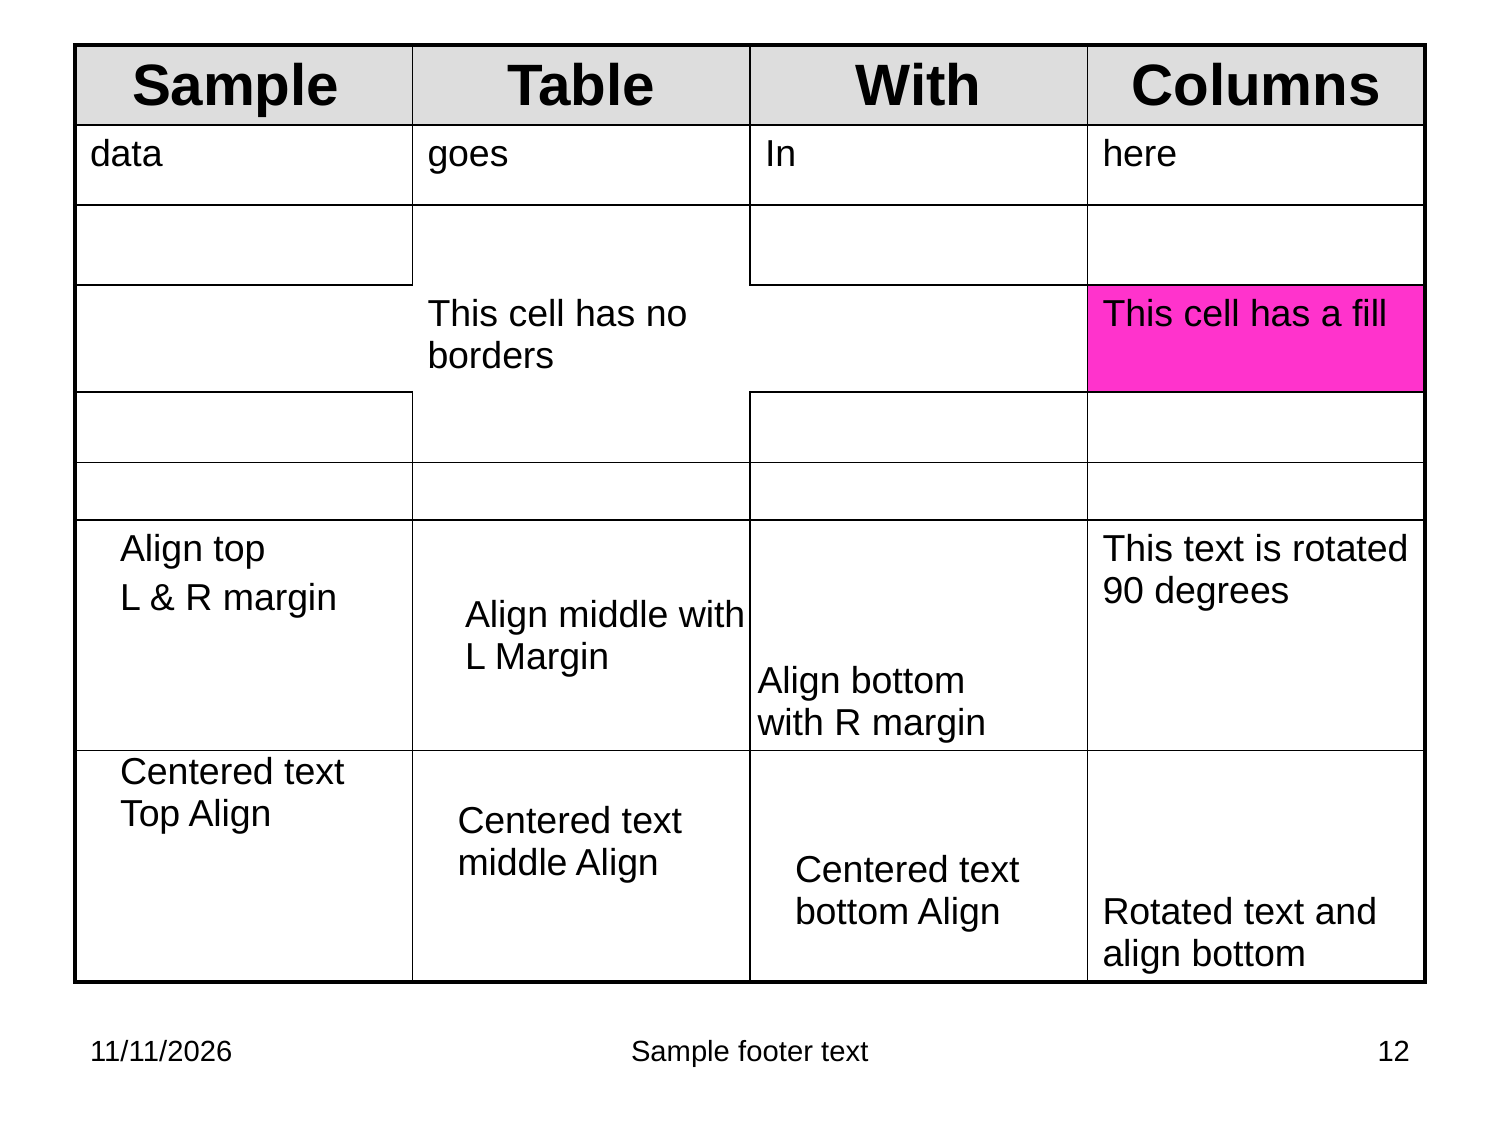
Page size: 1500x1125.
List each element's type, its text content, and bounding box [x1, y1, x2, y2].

table_cell data [77, 126, 412, 204]
table_cell [77, 206, 412, 284]
table_cell Centered text middle Align [413, 751, 749, 980]
footer Sample footer text [512, 1024, 988, 1103]
table_cell This cell has no borders [413, 285, 750, 392]
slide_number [74, 1024, 426, 1103]
table_cell [77, 463, 412, 519]
table_cell [750, 286, 1087, 391]
table_cell [1088, 206, 1423, 284]
table_cell This text is rotated 90 degrees [1088, 521, 1423, 750]
table_header Table [413, 47, 749, 124]
table_cell [413, 392, 749, 462]
table_cell This cell has a fill [1088, 286, 1423, 391]
table_cell [413, 463, 749, 519]
table_cell [751, 463, 1087, 519]
table_cell [77, 286, 413, 391]
table_cell [1088, 393, 1423, 462]
table_cell here [1088, 126, 1423, 204]
table_cell Centered text bottom Align [751, 751, 1087, 980]
table_cell [1088, 463, 1423, 519]
table_cell Align bottom with R margin [751, 521, 1087, 750]
table_header Sample [77, 47, 412, 124]
table_cell [751, 206, 1087, 284]
table_cell [77, 393, 412, 462]
table_header Columns [1088, 47, 1423, 124]
table_cell Align middle with L Margin [413, 521, 749, 750]
table_cell Rotated text and align bottom [1088, 751, 1423, 980]
table_cell Centered text Top Align [77, 751, 412, 980]
slide_number 12 [1074, 1024, 1426, 1103]
table_cell goes [413, 126, 749, 204]
table_cell [413, 206, 749, 285]
table_cell [751, 393, 1087, 462]
table_cell Align top L & R margin [77, 521, 412, 750]
table_cell In [751, 126, 1087, 204]
table_header With [751, 47, 1087, 124]
